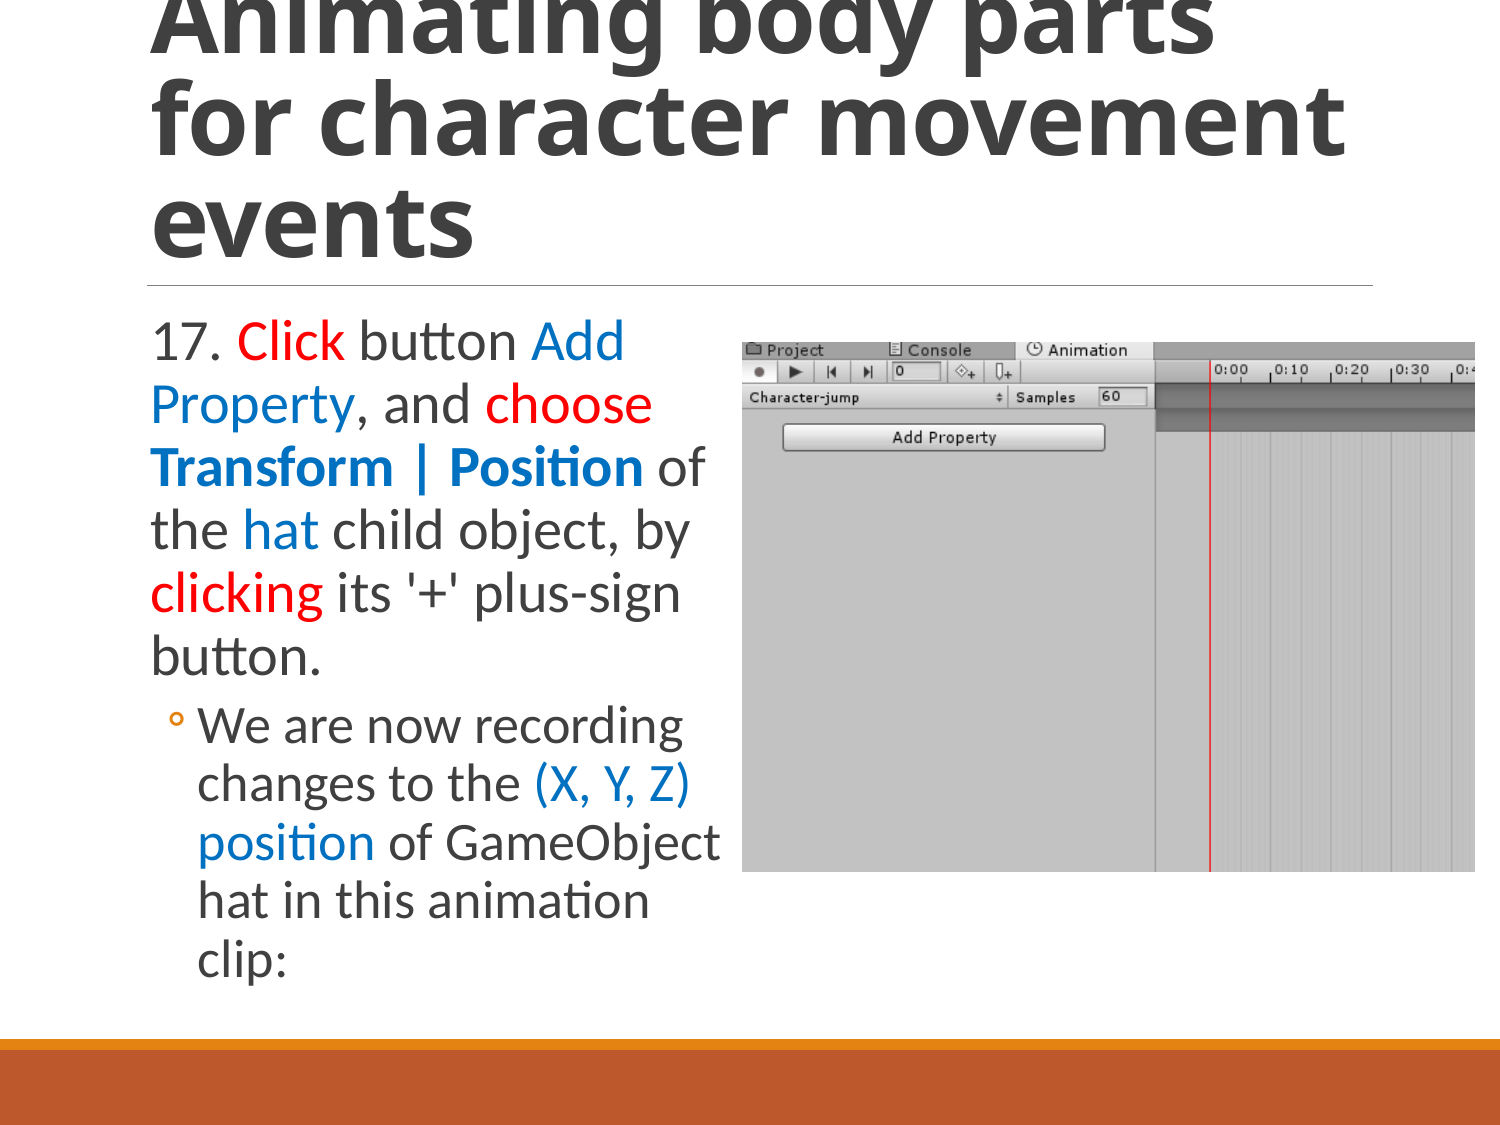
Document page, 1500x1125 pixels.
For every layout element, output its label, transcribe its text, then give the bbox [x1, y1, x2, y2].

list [741, 342, 1475, 872]
list 17. Click button Add Property, and choose Transform | Position of the hat child object, by clicking its '+' plus-sign button. We are now recording changes to the (X, Y, Z) position of GameObject hat in this animation clip: [135, 302, 743, 963]
title Animating body parts for character movement events [135, 47, 1373, 285]
